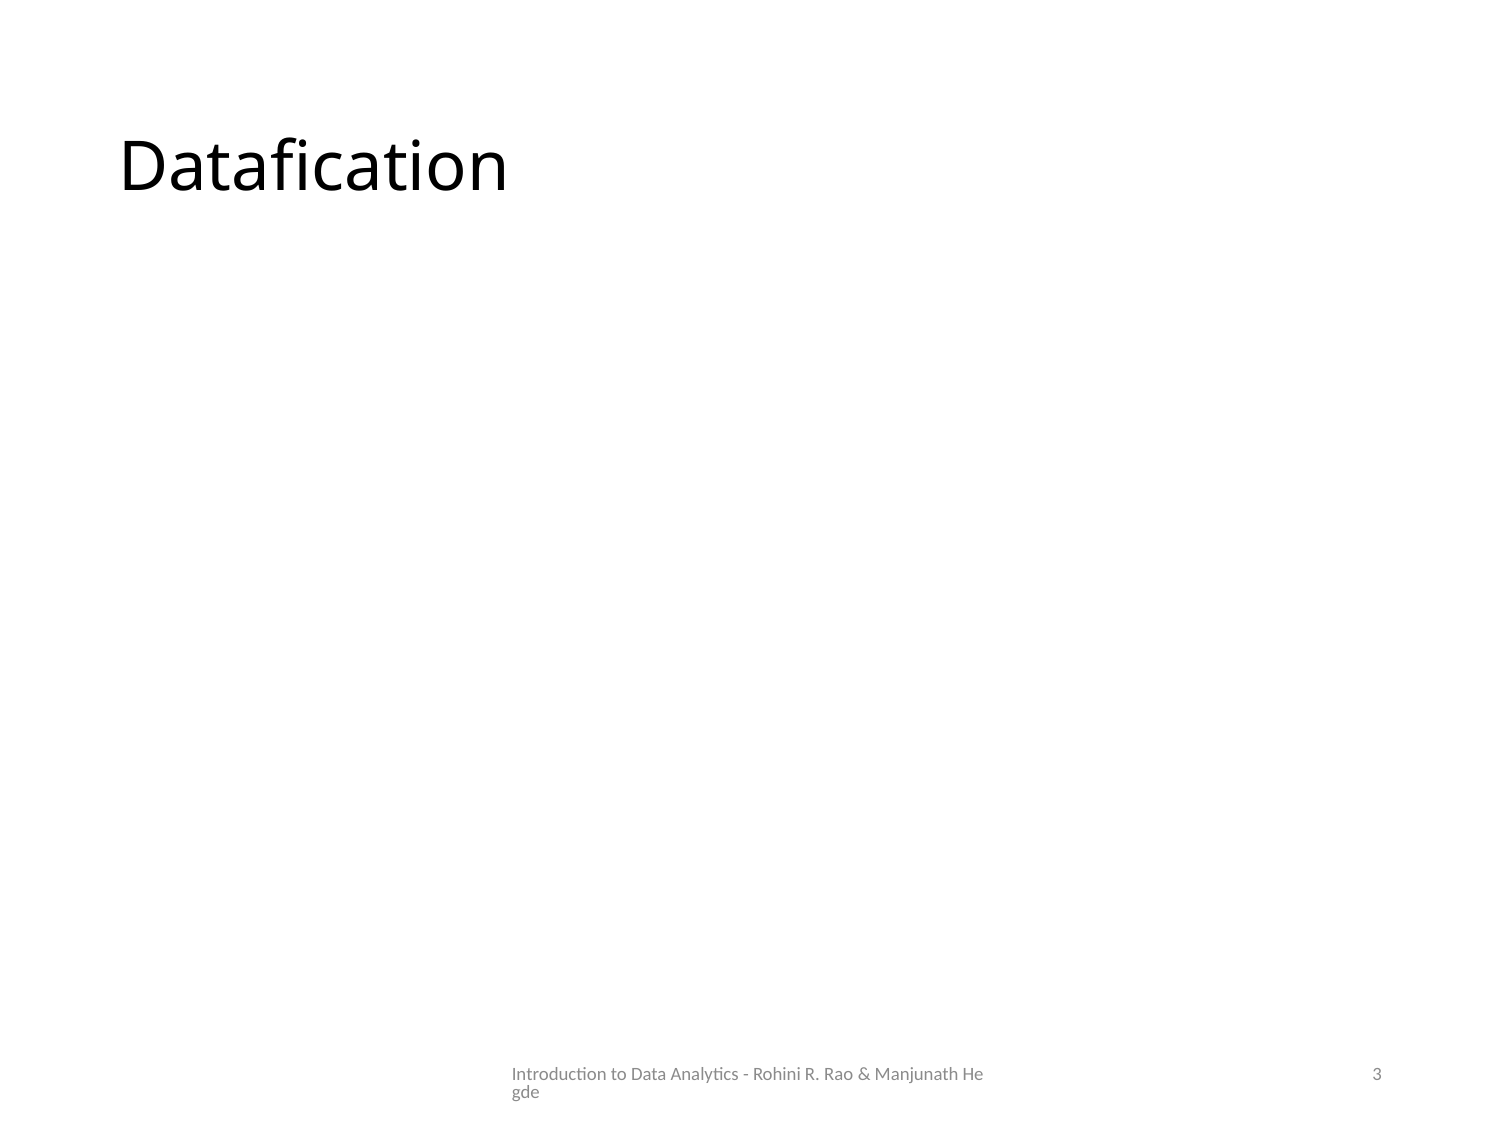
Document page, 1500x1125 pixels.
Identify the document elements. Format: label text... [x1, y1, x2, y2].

slide_number 3 [1059, 1042, 1397, 1103]
footer Introduction to Data Analytics - Rohini R. Rao & Manjunath Hegde [496, 1042, 1004, 1103]
title Datafication [103, 59, 1397, 278]
